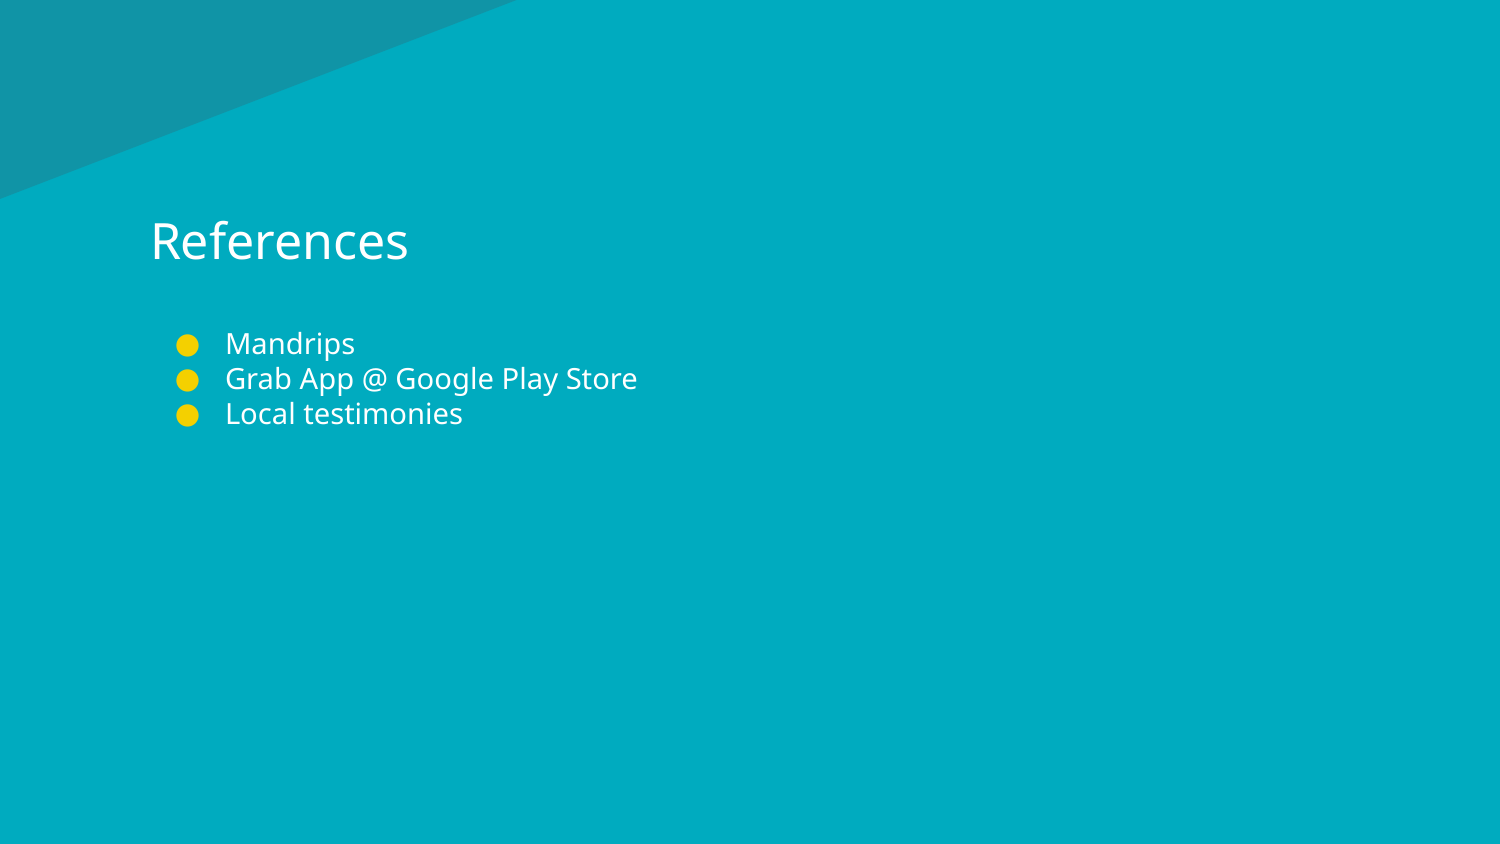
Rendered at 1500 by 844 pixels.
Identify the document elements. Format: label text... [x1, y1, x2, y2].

title References [135, 192, 686, 287]
list Mandrips Grab App @ Google Play Store Local testimonies [135, 310, 877, 584]
